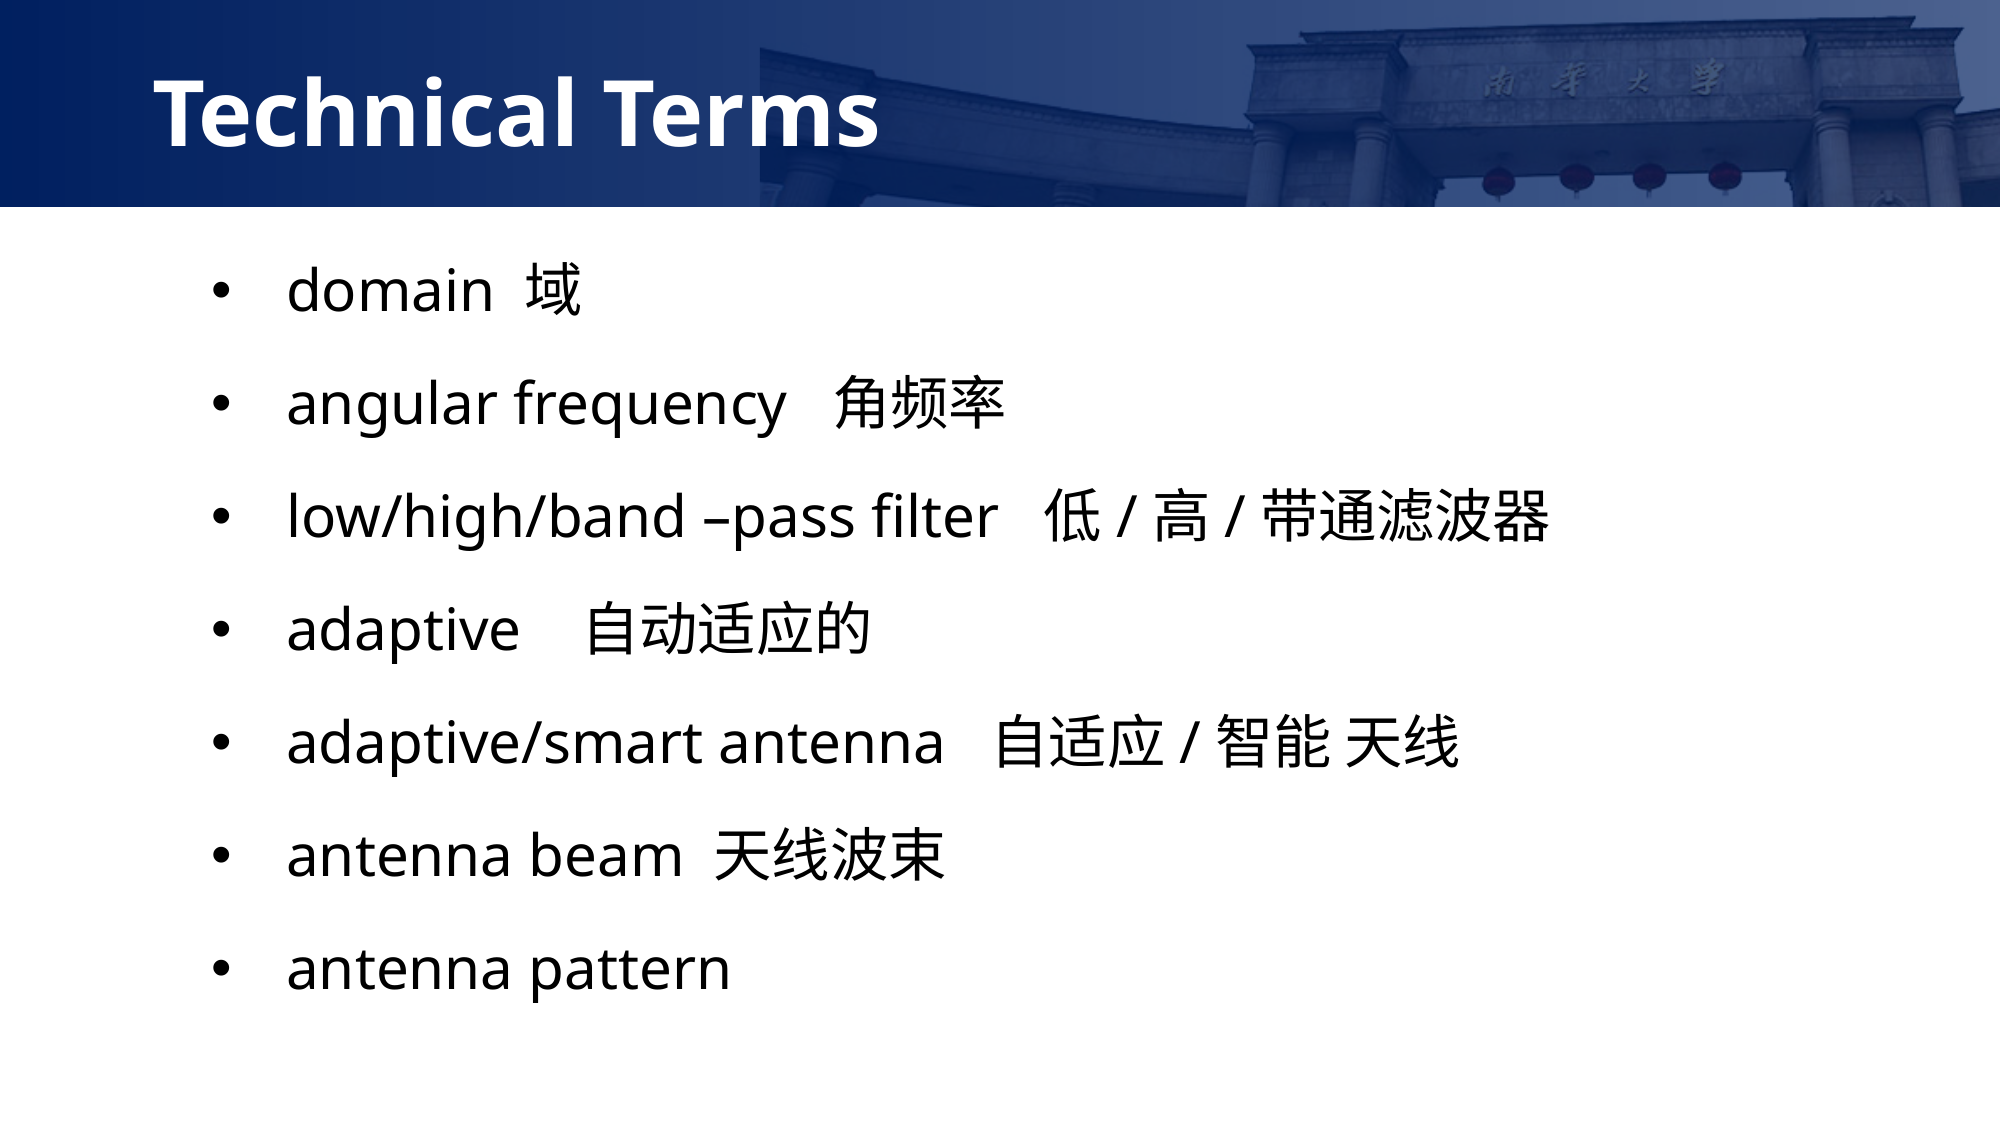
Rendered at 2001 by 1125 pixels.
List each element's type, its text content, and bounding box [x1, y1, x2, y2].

text_box domain 域 angular frequency 角频率 low/high/band –pass filter 低/高/带通滤波器 adaptive 自动适应的 adaptive/smart antenna 自适应/智能 天线 antenna beam 天线波束 antenna pattern [137, 254, 2000, 1044]
text_box Technical Terms [137, 59, 2000, 254]
